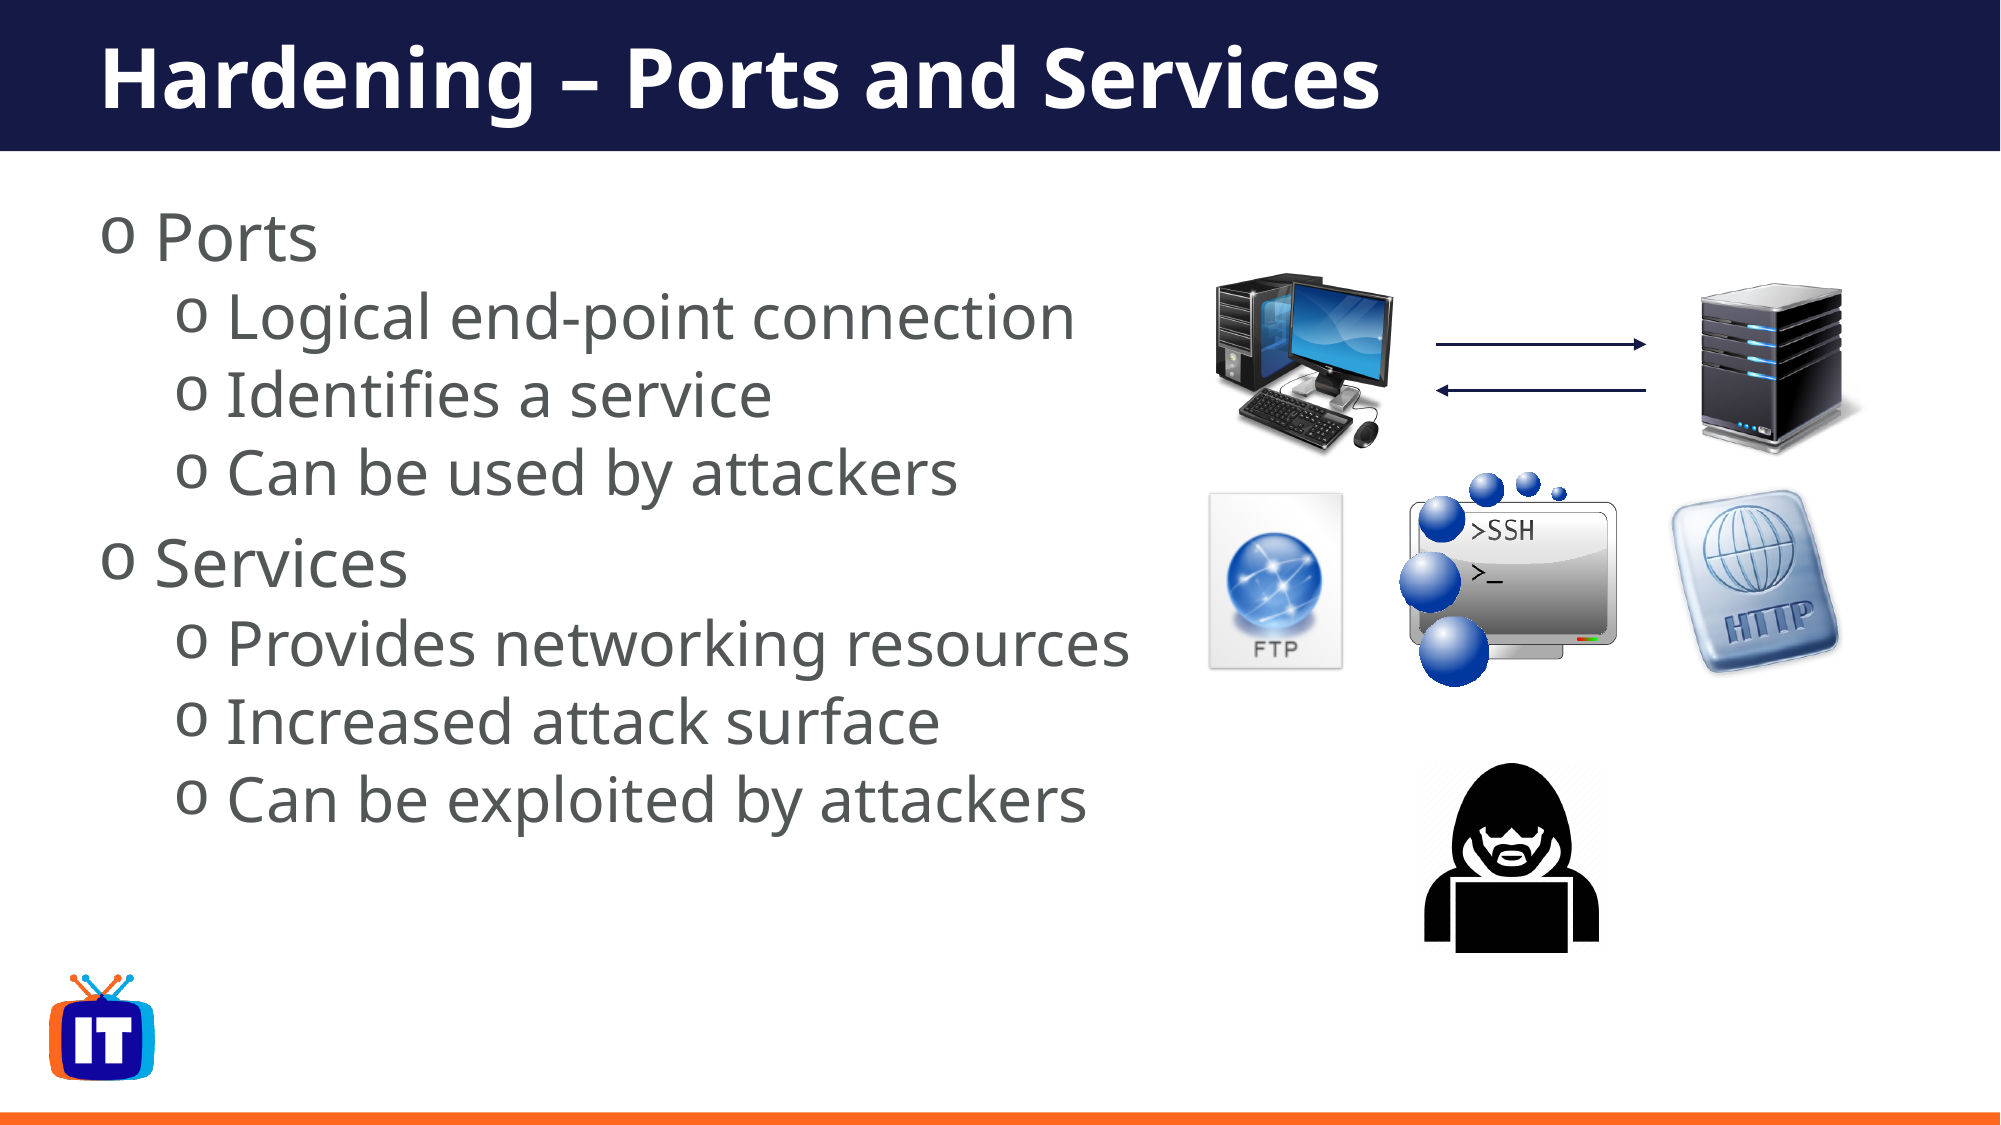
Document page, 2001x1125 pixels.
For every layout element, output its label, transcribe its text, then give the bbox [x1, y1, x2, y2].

picture [1211, 269, 1628, 691]
picture [1417, 763, 1606, 953]
picture [45, 968, 158, 1087]
picture [1668, 486, 1843, 678]
picture [1684, 269, 1874, 458]
title Hardening – Ports and Services [83, 0, 1917, 168]
picture [1181, 486, 1369, 675]
list Ports Logical end-point connection Identifies a service Can be used by attackers Services Provides networking resources Increased attack surface Can be exploited by attackers [83, 196, 1917, 966]
